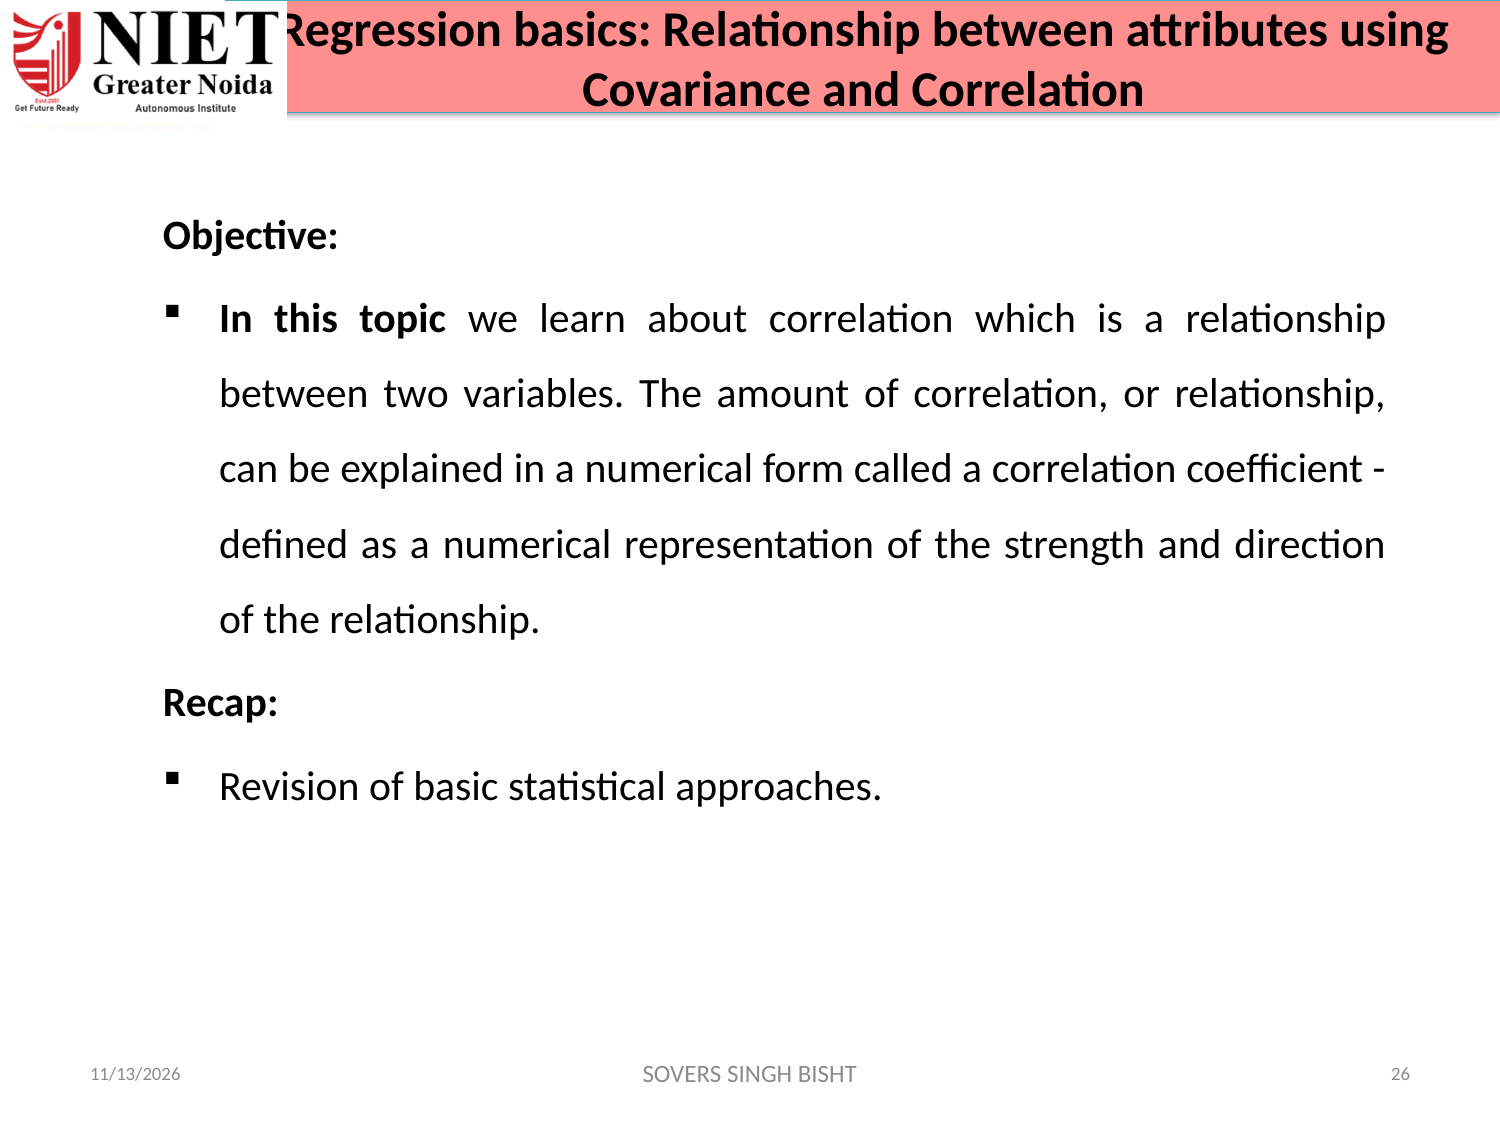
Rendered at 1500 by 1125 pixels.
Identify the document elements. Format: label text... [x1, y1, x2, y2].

text_box Regression basics: Relationship between attributes using Covariance and Correlation [288, 0, 1500, 113]
picture [0, 0, 288, 134]
list Objective: In this topic we learn about correlation which is a relationship between two variables. The amount of correlation, or relationship, can be explained in a numerical form called a correlation coefficient - defined as a numerical representation of the strength and direction of the relationship. Recap: Revision of basic statistical approaches. [147, 200, 1402, 923]
slide_number 26 [1074, 1042, 1425, 1103]
footer SOVERS SINGH BISHT [512, 1042, 988, 1103]
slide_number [75, 1042, 425, 1103]
